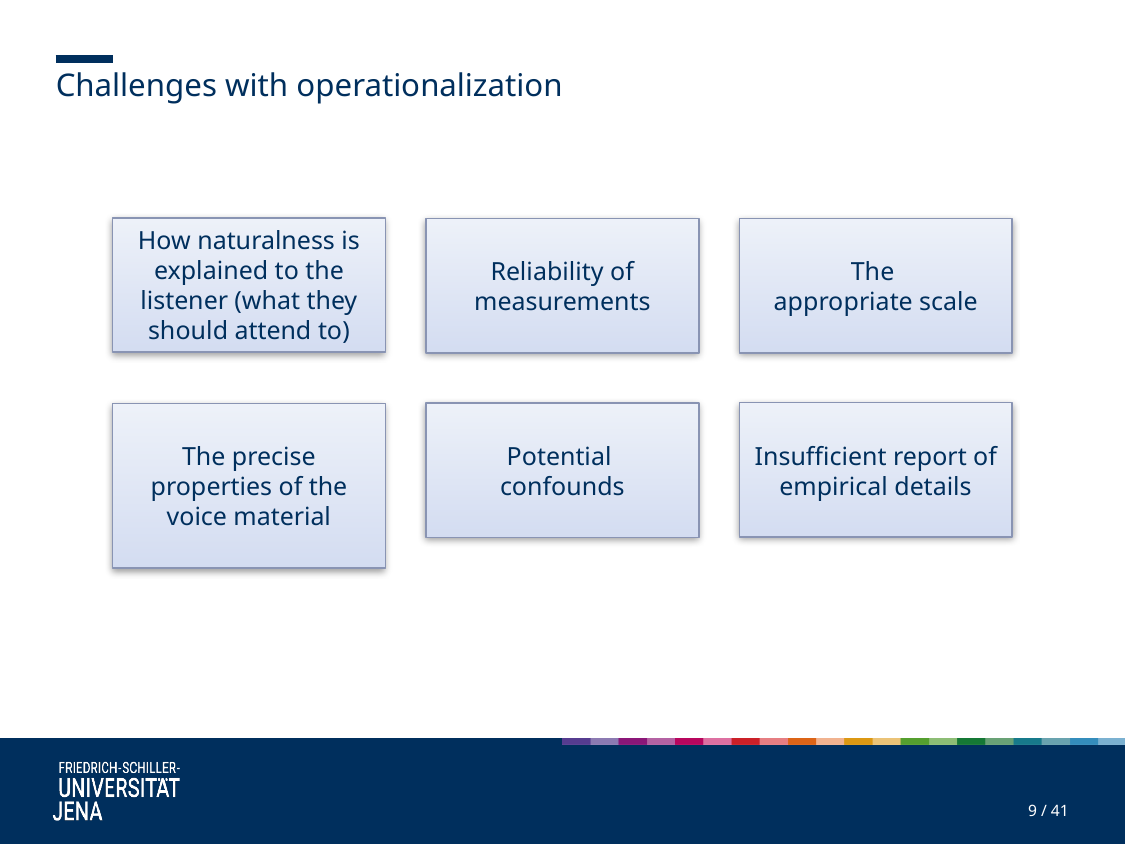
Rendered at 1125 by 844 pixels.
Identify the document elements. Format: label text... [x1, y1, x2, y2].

text_box The appropriate scale [739, 218, 1013, 354]
picture [562, 738, 1125, 745]
text_box Reliability of measurements [425, 218, 700, 354]
text_box Potential confounds [425, 402, 700, 538]
text_box Insufficient report of empirical details [739, 402, 1013, 538]
text_box How naturalness is explained to the listener (what they should attend to) [112, 217, 386, 353]
picture [51, 755, 181, 827]
text_box Challenges with operationalization [54, 63, 1054, 112]
text_box The precise properties of the voice material [112, 403, 386, 569]
